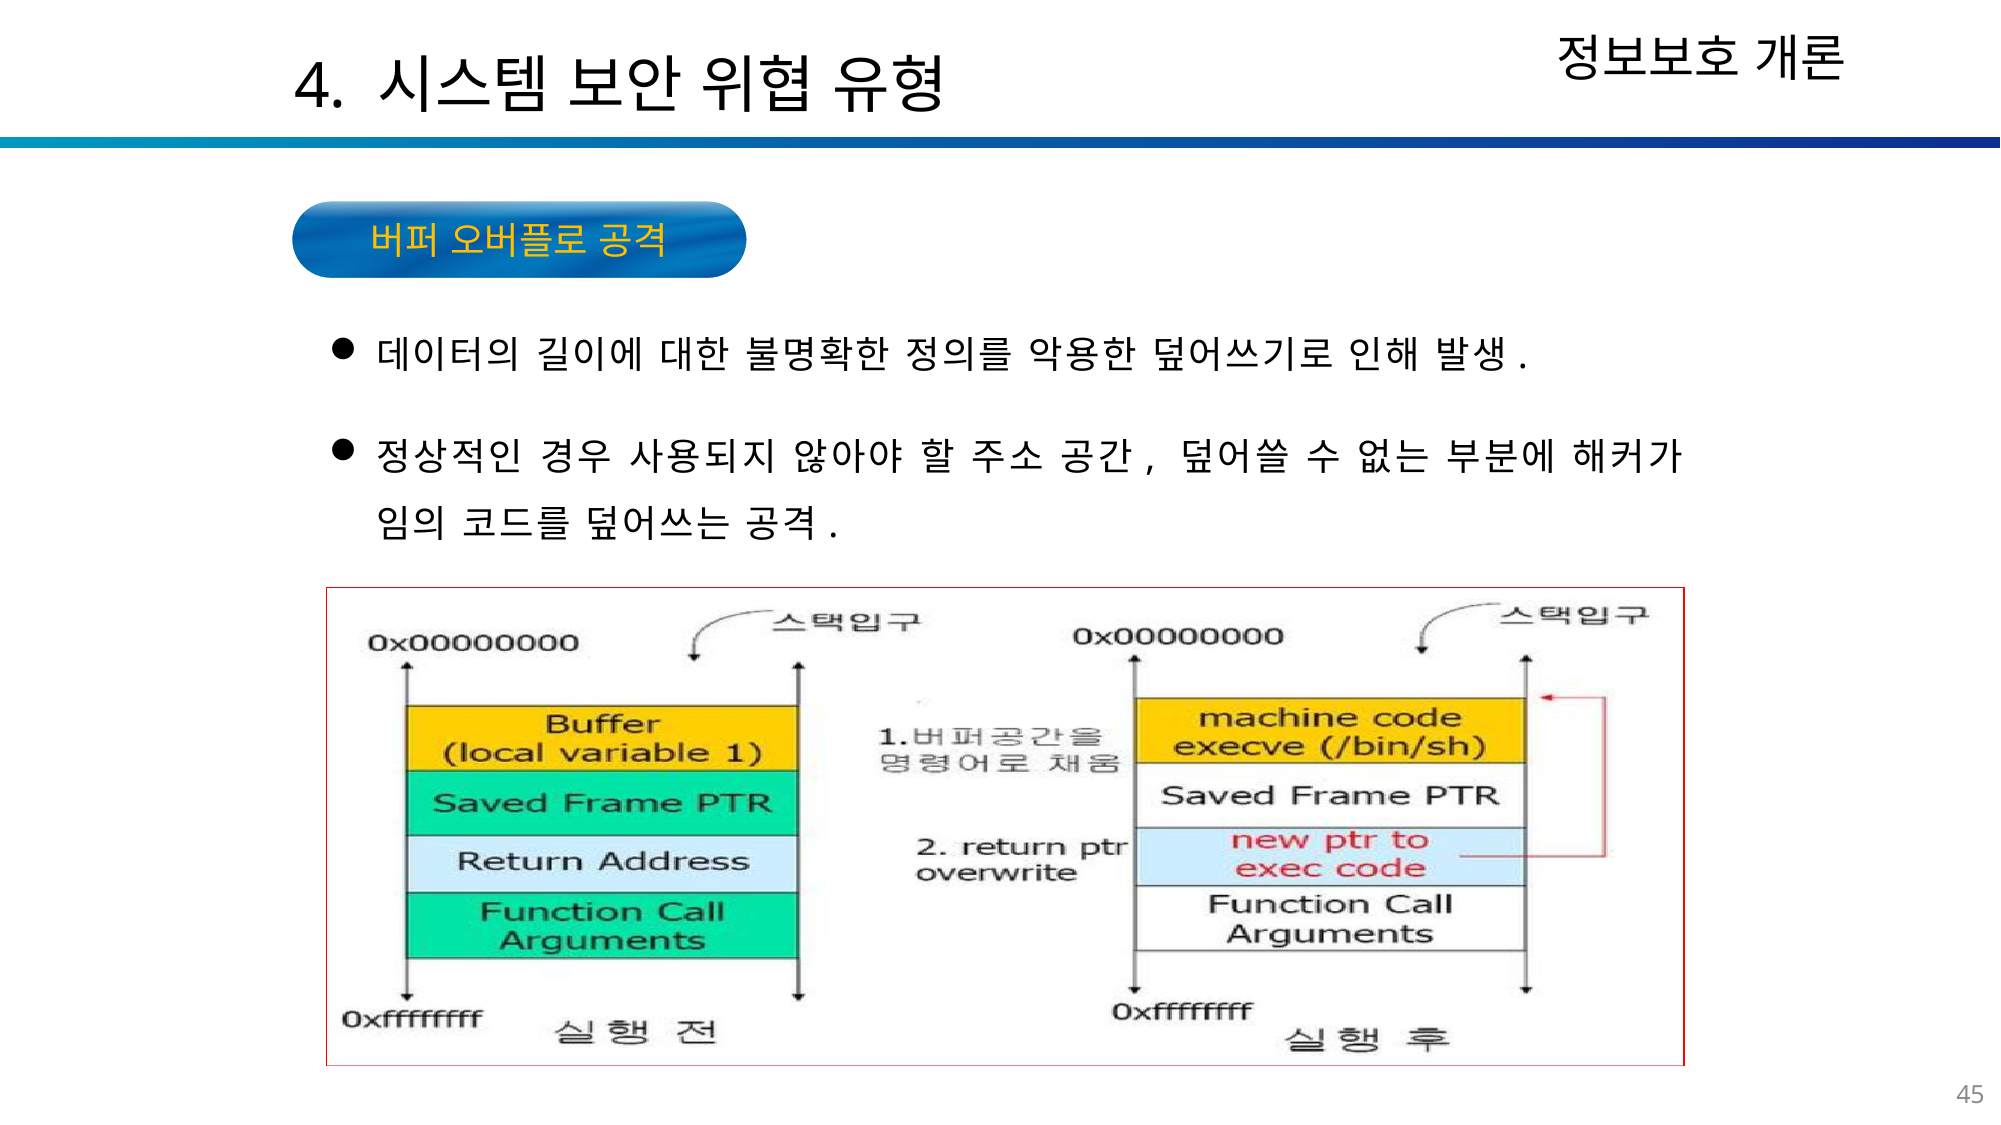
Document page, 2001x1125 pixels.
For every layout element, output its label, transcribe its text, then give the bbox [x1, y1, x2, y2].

slide_number 45 [1533, 1065, 2000, 1125]
text_box 4. 시스템 보안 위협 유형 [259, 25, 1721, 175]
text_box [291, 195, 748, 284]
picture [326, 587, 1685, 1066]
text_box 데이터의 길이에 대한 불명확한 정의를 악용한 덮어쓰기로 인해 발생. 정상적인 경우 사용되지 않아야 할 주소 공간, 덮어쓸 수 없는 부분에 해커가 임의 코드를 덮어쓰는 공격. [327, 306, 1686, 545]
picture [1721, 137, 2000, 148]
